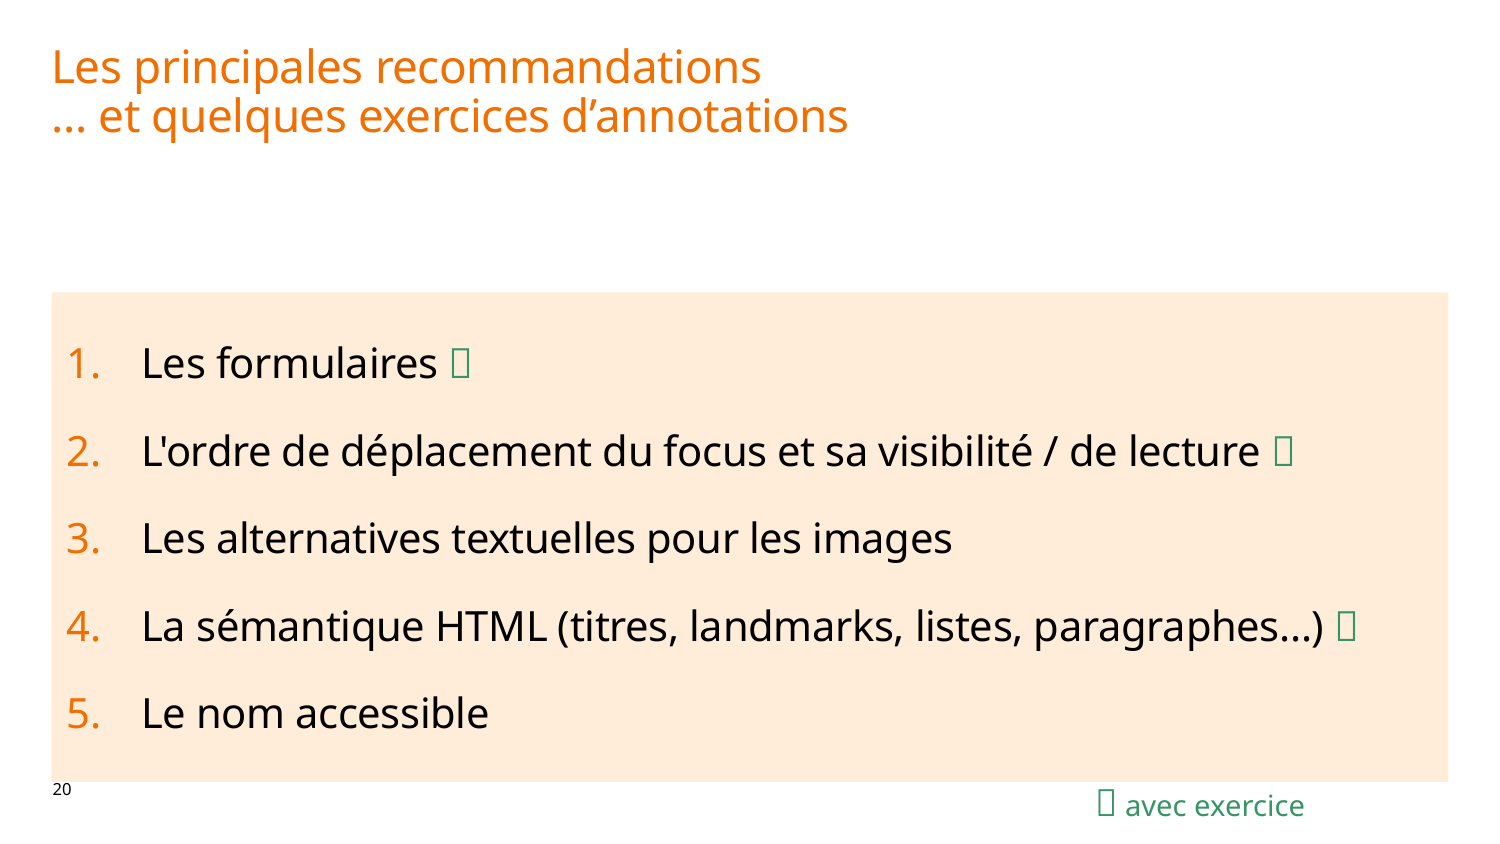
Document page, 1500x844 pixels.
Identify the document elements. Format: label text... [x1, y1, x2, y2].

list Les formulaires  L'ordre de déplacement du focus et sa visibilité / de lecture  Les alternatives textuelles pour les images La sémantique HTML (titres, landmarks, listes, paragraphes...)  Le nom accessible [51, 292, 1449, 782]
title Les principales recommandations … et quelques exercices d’annotations [51, 43, 1449, 166]
text_box  avec exercice [1095, 778, 1306, 824]
